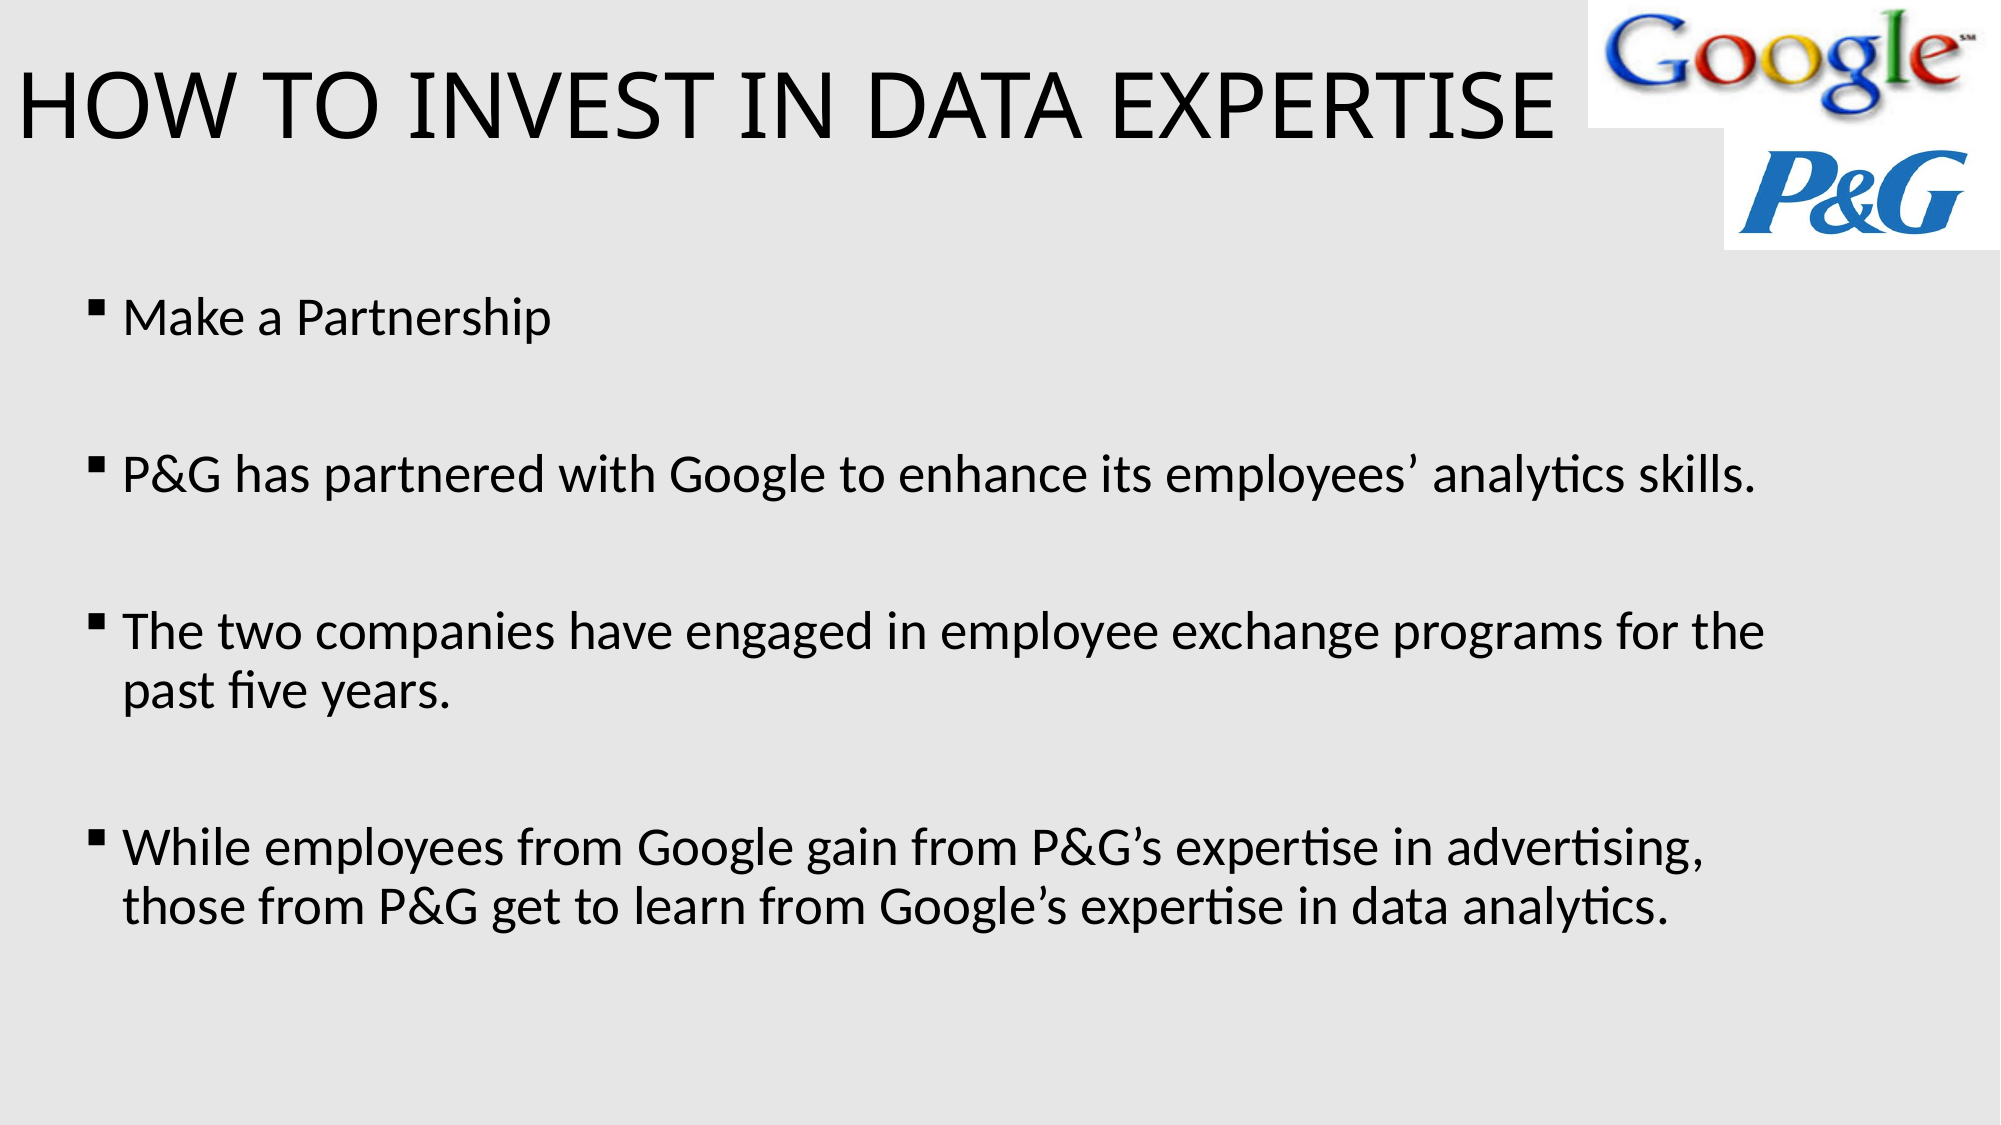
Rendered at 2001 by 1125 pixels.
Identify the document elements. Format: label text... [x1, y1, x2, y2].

picture [1588, 0, 2000, 251]
title HOW TO INVEST IN DATA EXPERTISE [0, 0, 1724, 218]
list Make a Partnership P&G has partnered with Google to enhance its employees’ analytics skills. The two companies have engaged in employee exchange programs for the past five years. While employees from Google gain from P&G’s expertise in advertising, those from P&G get to learn from Google’s expertise in data analytics. [69, 280, 1795, 995]
